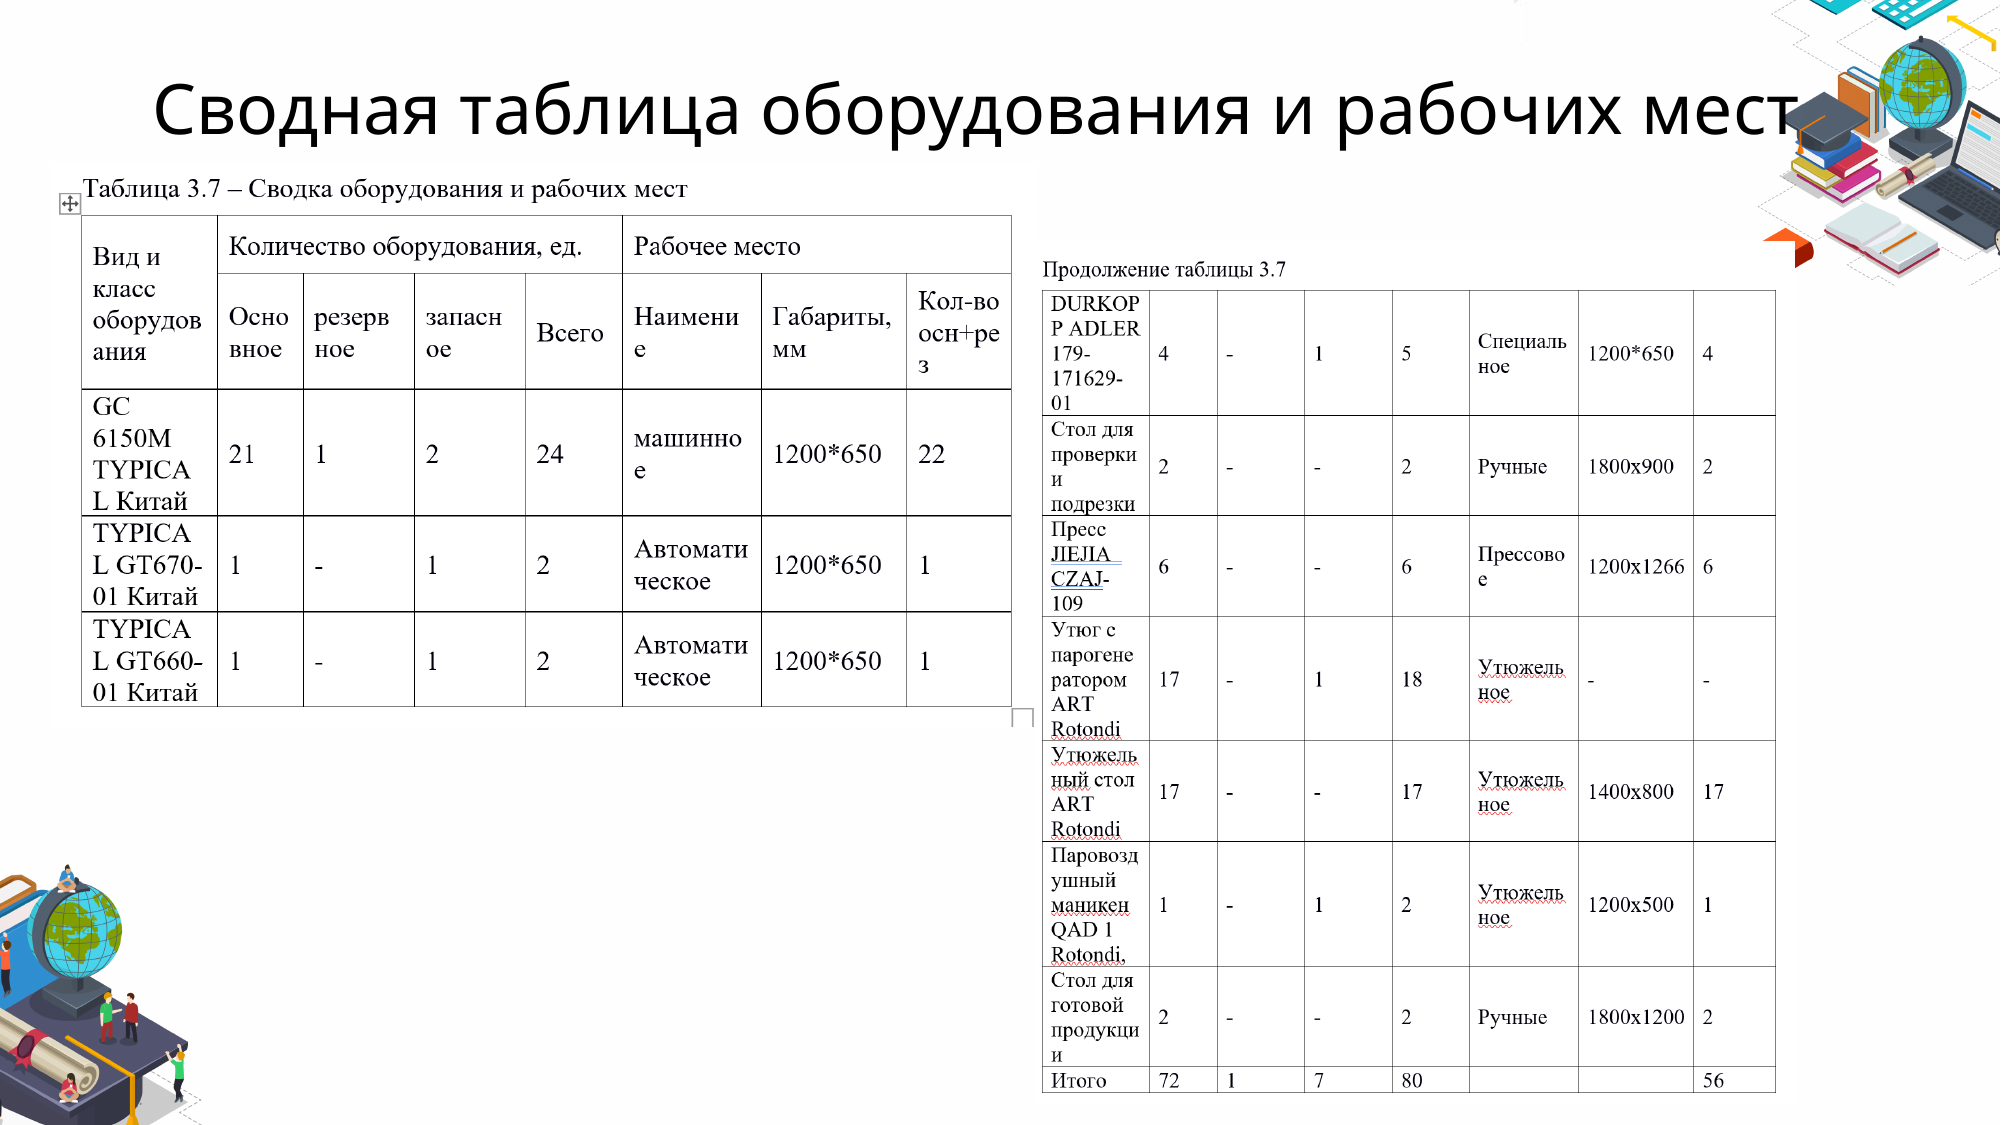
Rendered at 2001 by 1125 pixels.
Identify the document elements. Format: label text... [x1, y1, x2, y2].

picture [0, 0, 2000, 1125]
title Сводная таблица оборудования и рабочих мест [137, 59, 1863, 164]
